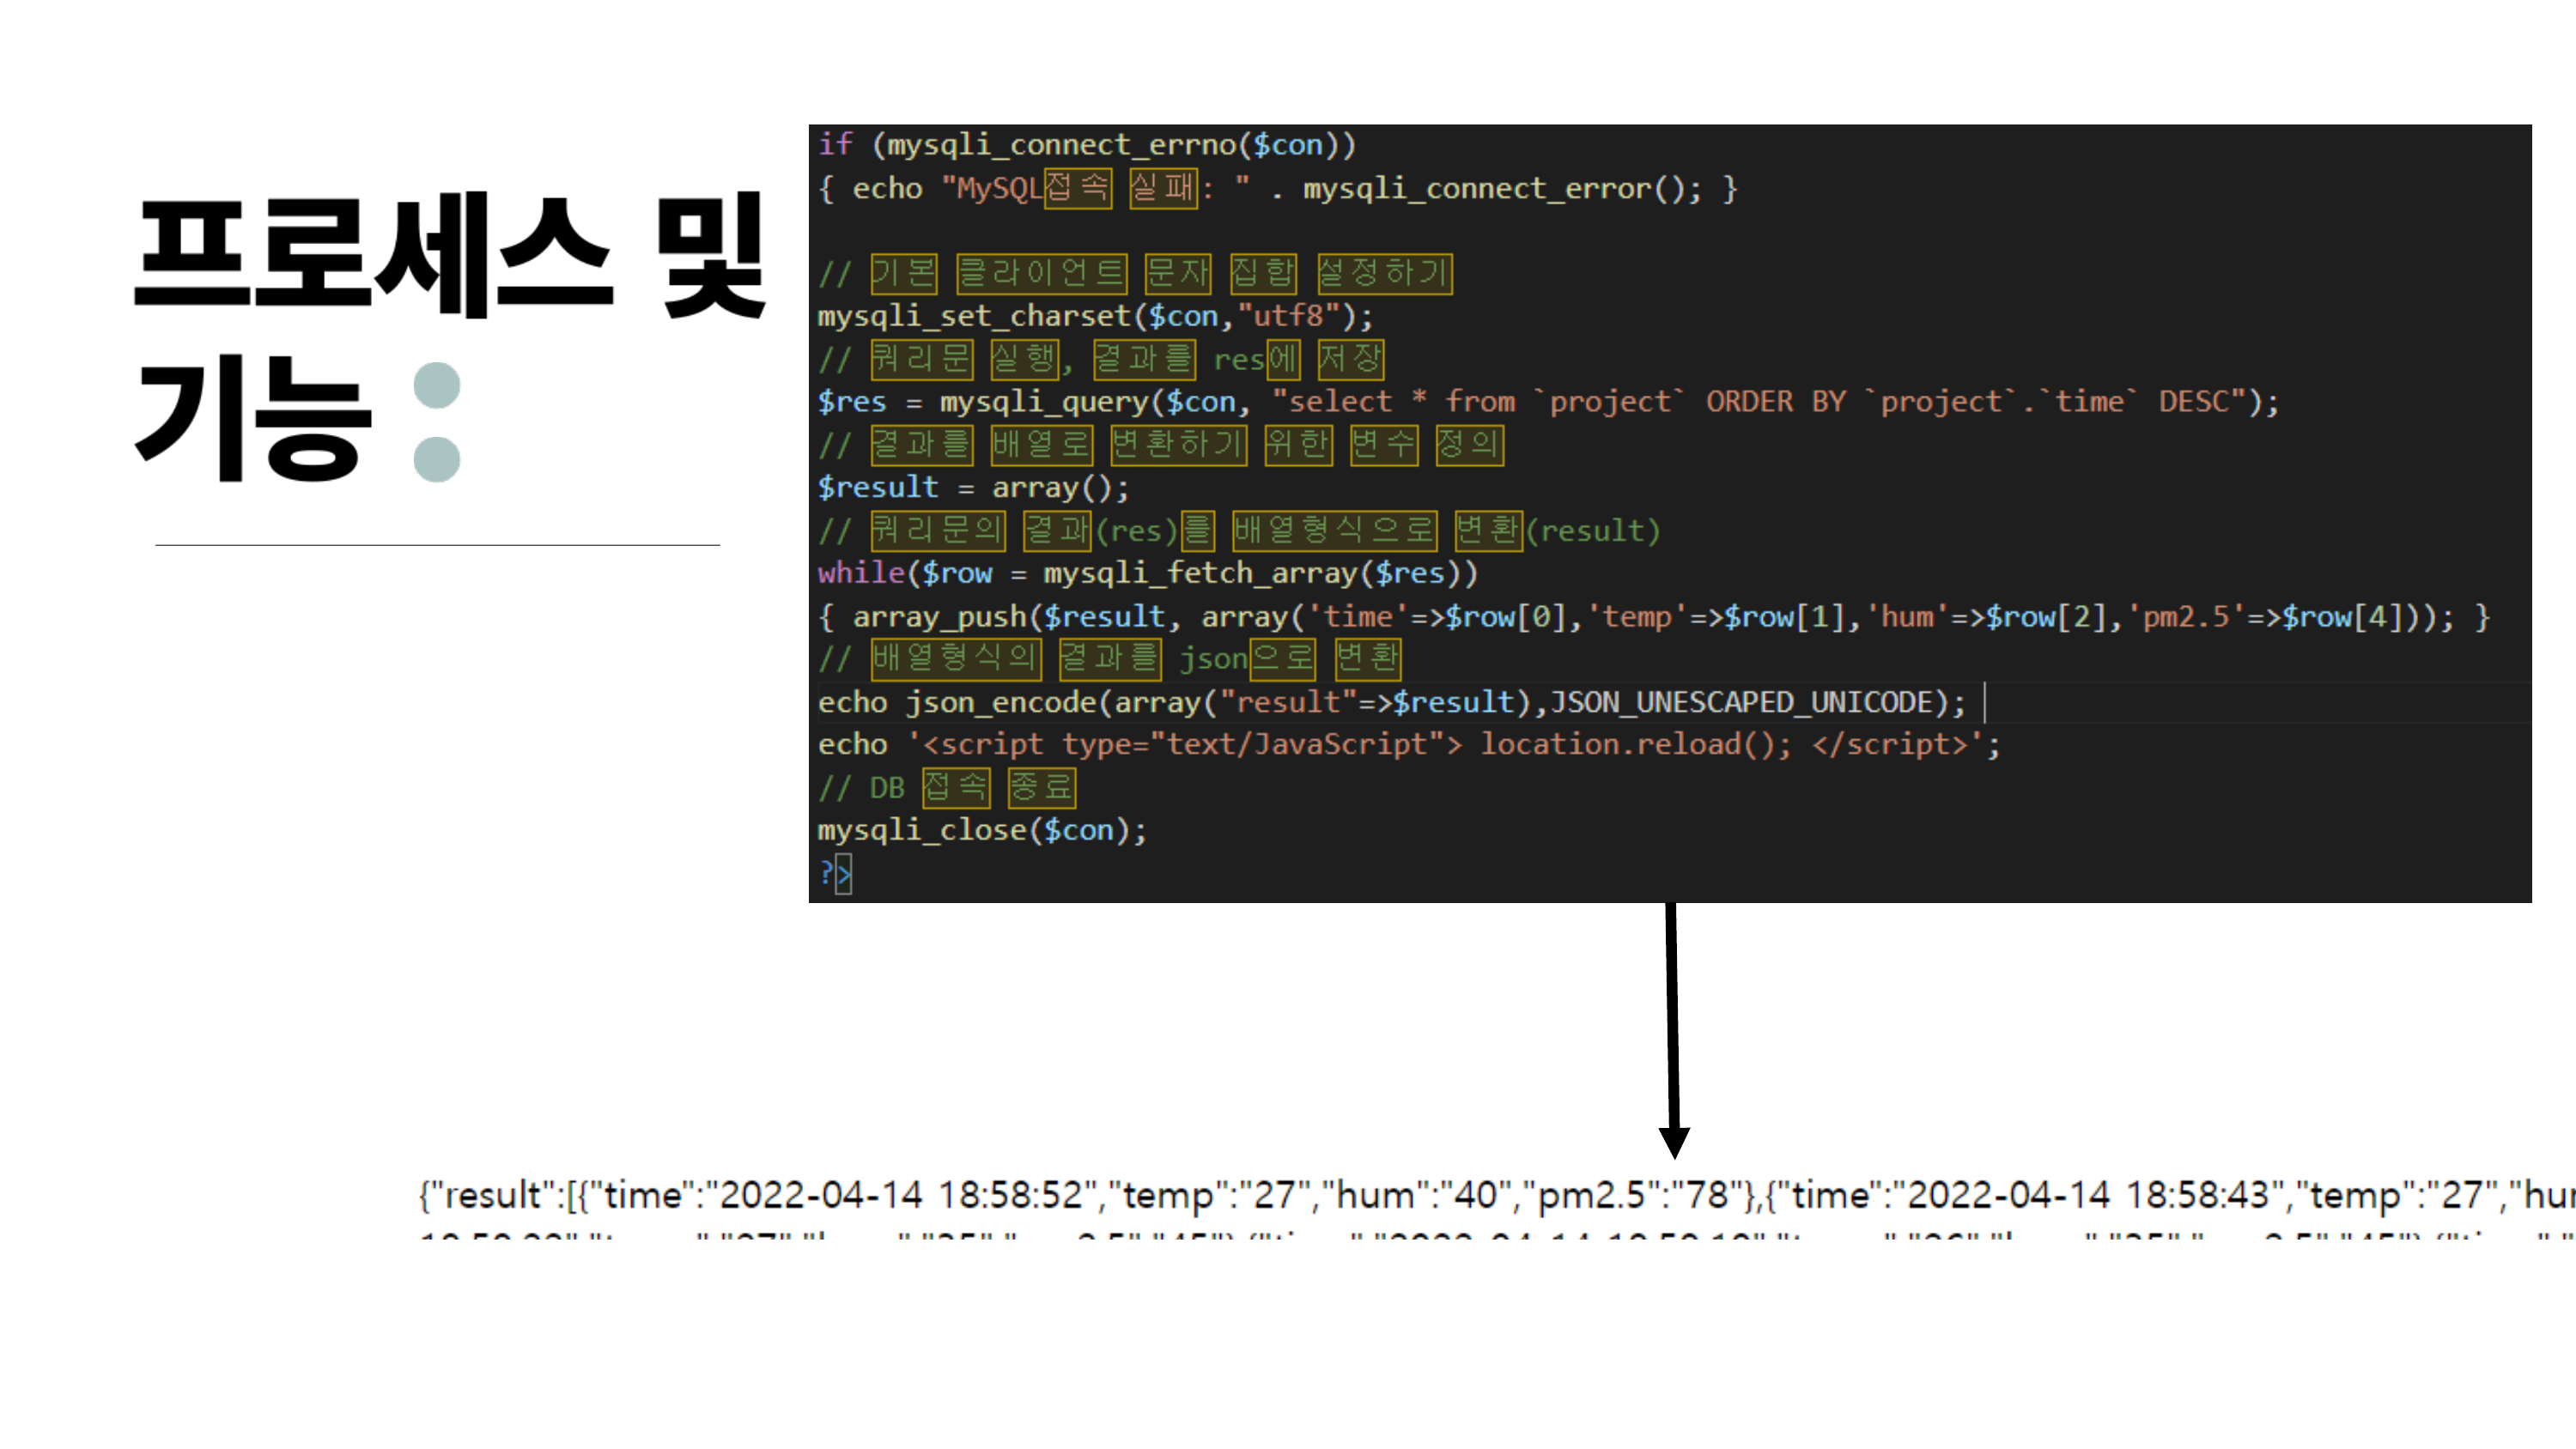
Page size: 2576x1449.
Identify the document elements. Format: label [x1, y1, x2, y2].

text_box [414, 362, 461, 484]
picture [110, 124, 2532, 903]
picture [407, 1160, 2576, 1240]
text_box [1670, 901, 1675, 1161]
